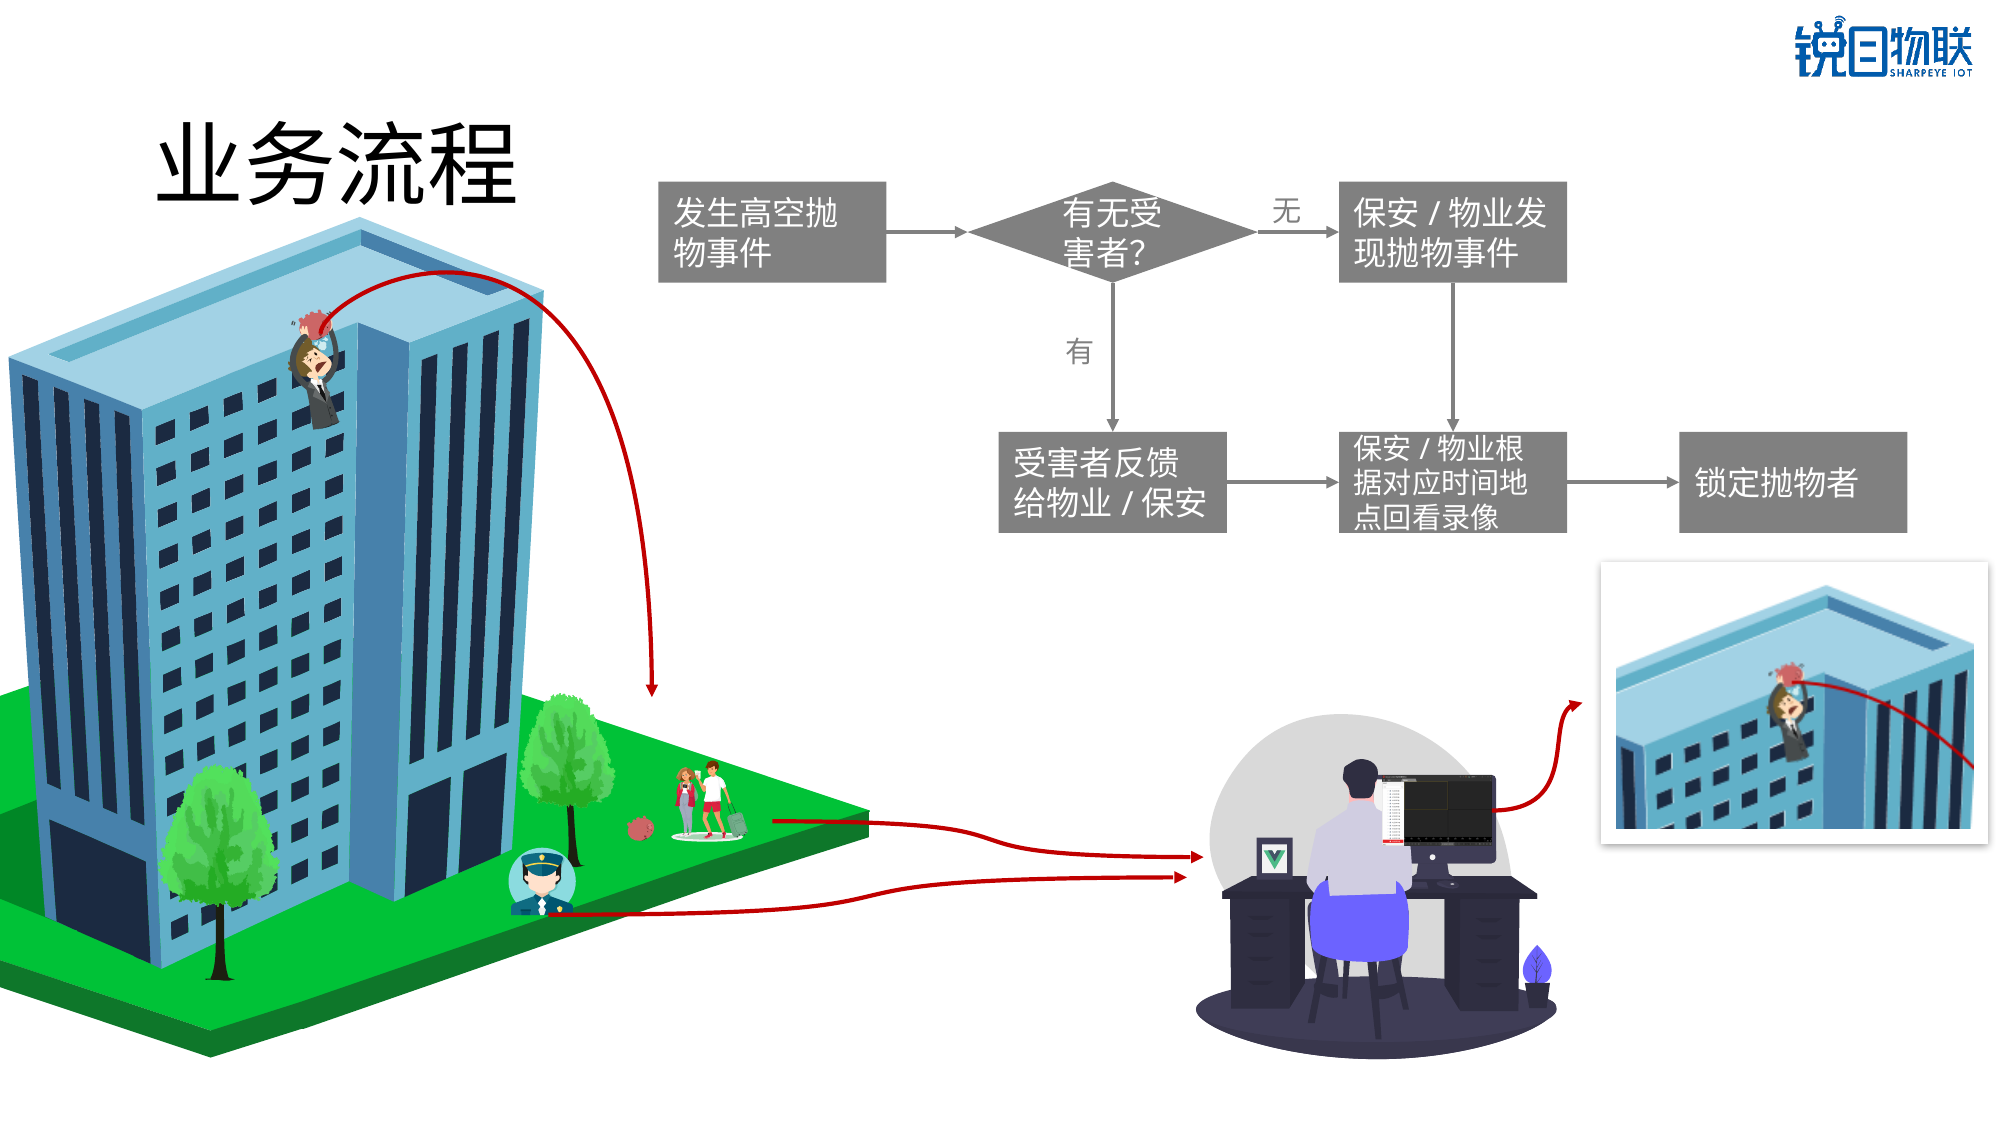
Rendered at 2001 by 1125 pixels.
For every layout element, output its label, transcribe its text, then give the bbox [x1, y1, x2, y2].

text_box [1176, 712, 1557, 1062]
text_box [0, 216, 870, 1058]
picture [1615, 576, 1974, 830]
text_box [508, 847, 576, 916]
text_box 保安/物业发现抛物事件 [1338, 181, 1568, 284]
text_box 发生高空抛物事件 [657, 181, 888, 284]
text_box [548, 877, 1187, 915]
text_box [626, 815, 656, 843]
text_box 受害者反馈给物业/保安 [998, 431, 1228, 534]
text_box 有 [1050, 325, 1112, 376]
picture [1741, 11, 2000, 88]
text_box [318, 333, 652, 698]
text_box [1491, 702, 1583, 811]
title 业务流程 [137, 59, 1863, 278]
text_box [772, 821, 1204, 858]
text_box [672, 760, 749, 841]
text_box 锁定抛物者 [1678, 431, 1908, 534]
text_box 保安/物业根据对应时间地点回看录像 [1338, 431, 1568, 534]
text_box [271, 309, 350, 430]
text_box 无 [1258, 184, 1321, 231]
text_box 有无受害者？ [966, 180, 1258, 284]
